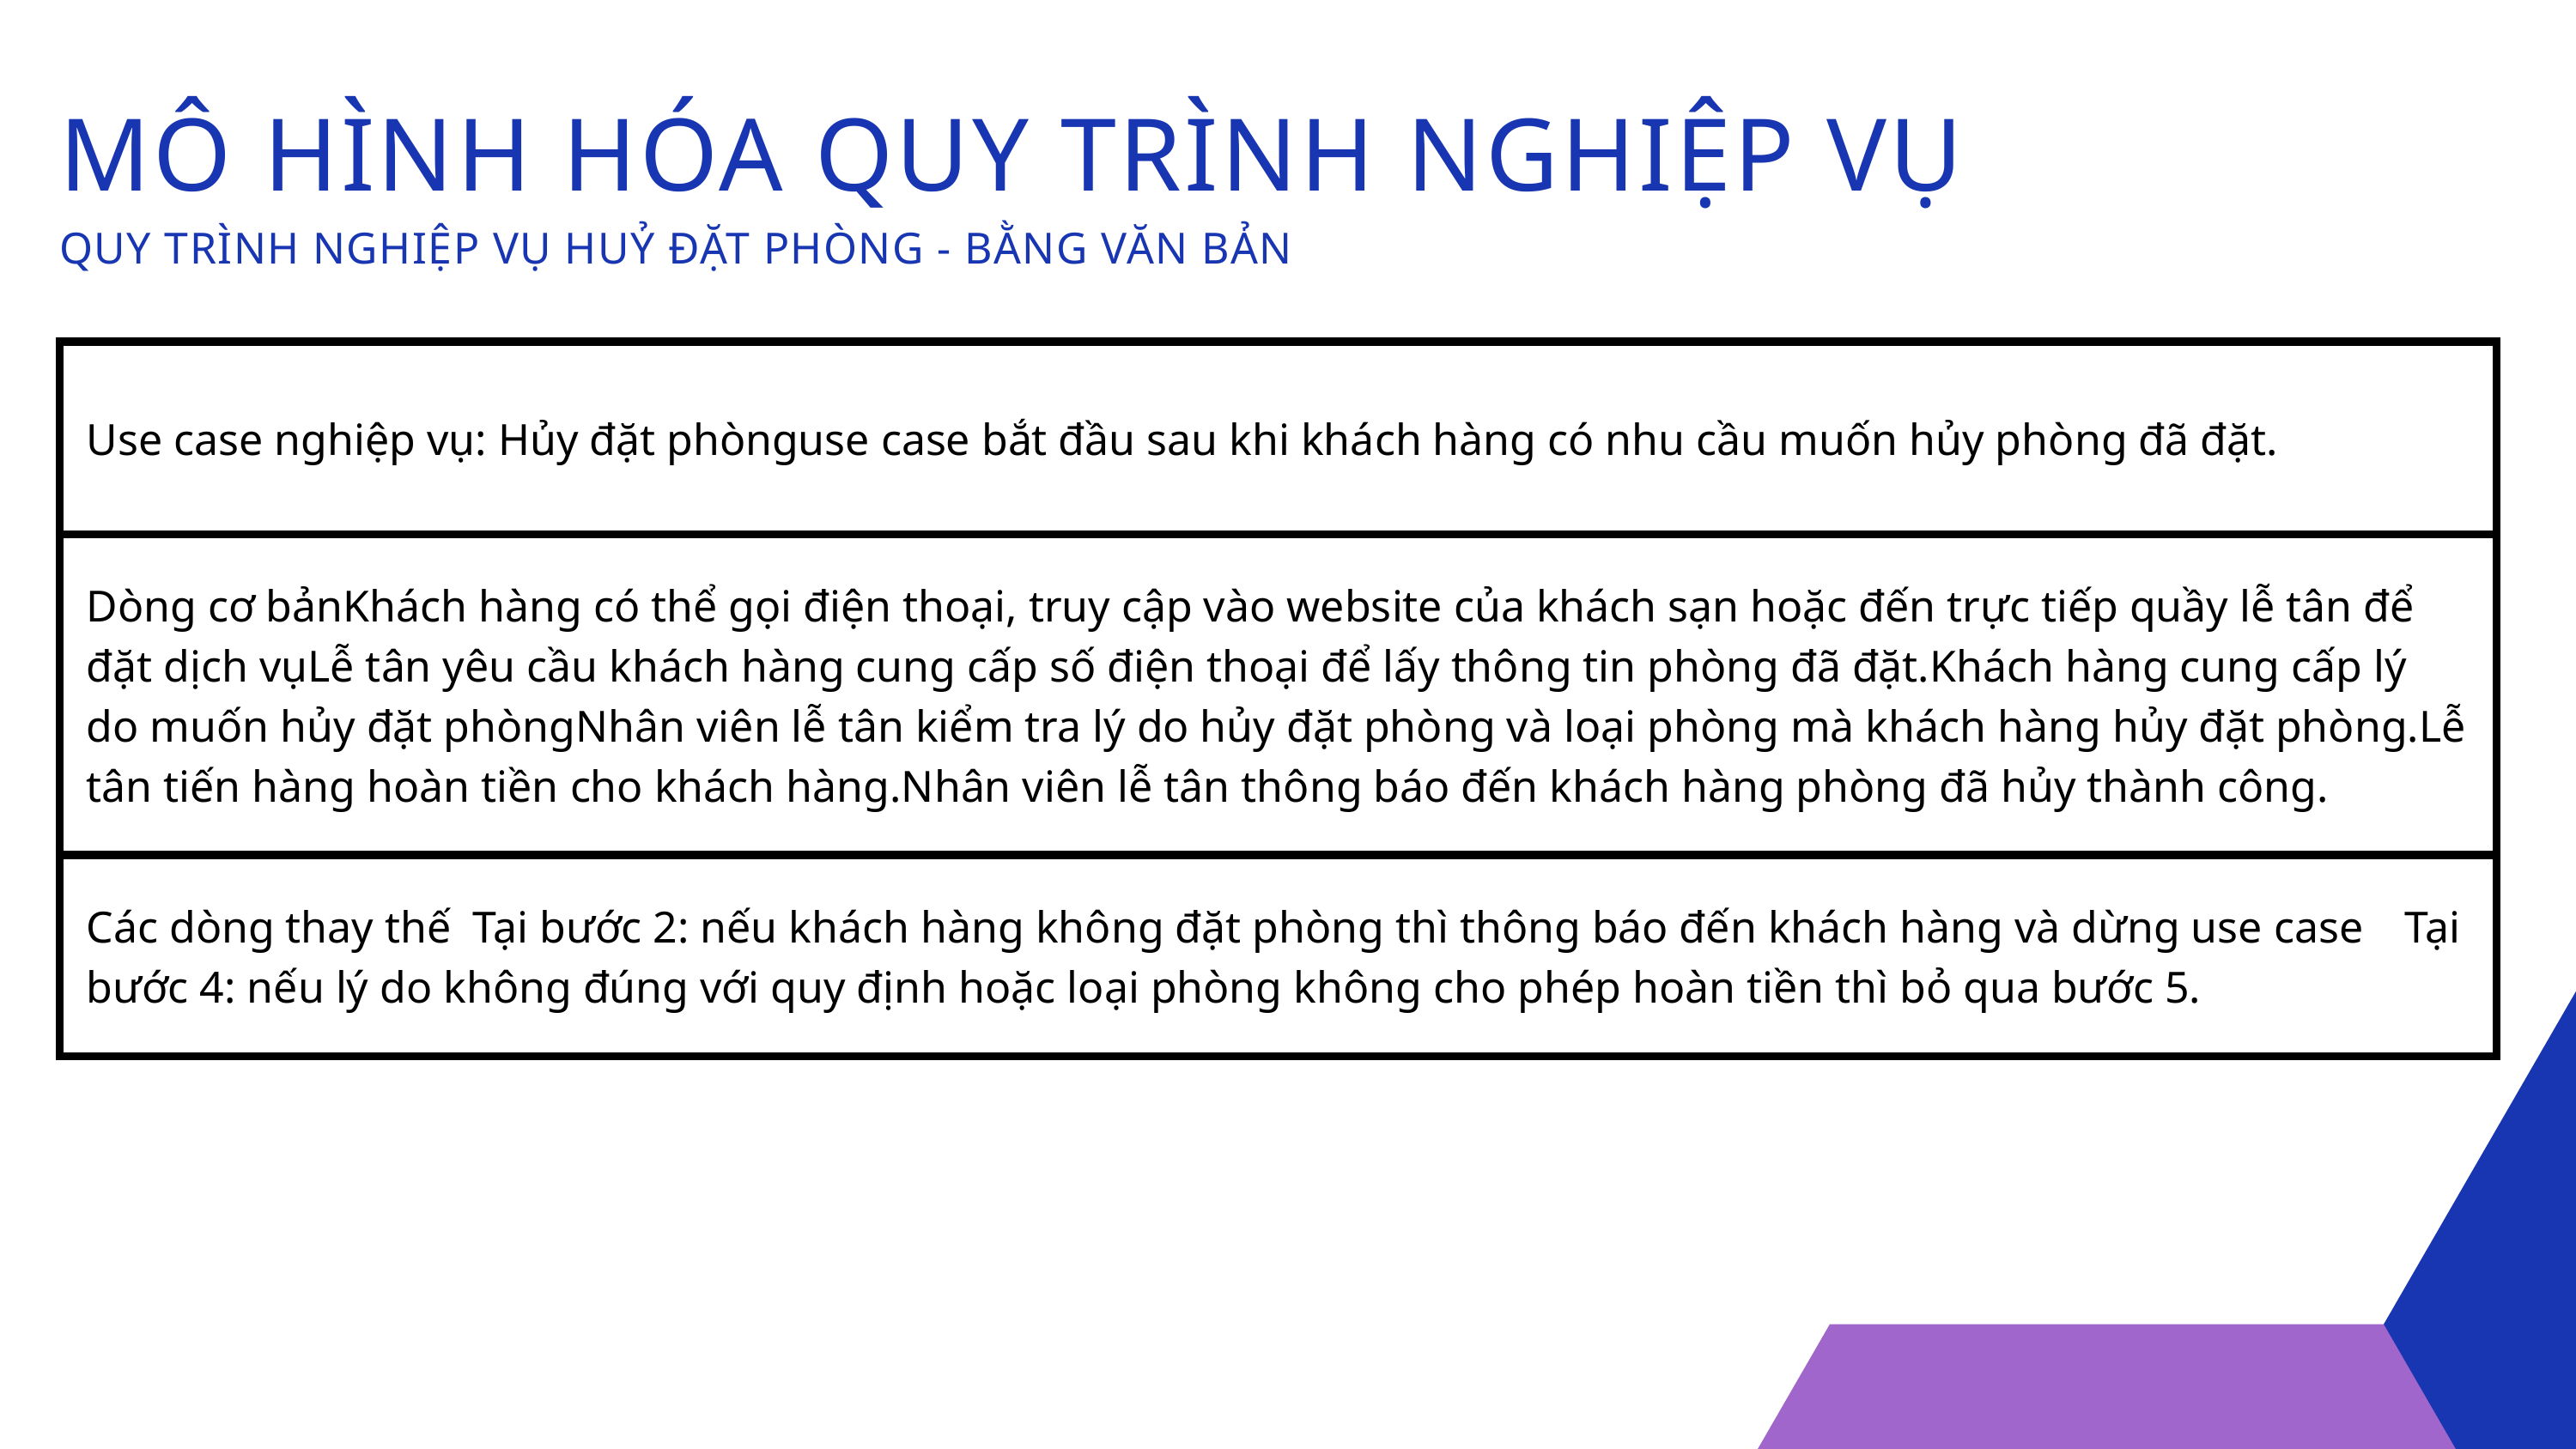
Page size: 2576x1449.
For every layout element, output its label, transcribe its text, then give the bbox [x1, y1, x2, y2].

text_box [2383, 839, 2576, 1449]
table_cell Các dòng thay thế Tại bước 2: nếu khách hàng không đặt phòng thì thông báo đến khách hàng và dừng use case Tại bước 4: nếu lý do không đúng với quy định hoặc loại phòng không cho phép hoàn tiền thì bỏ qua bước 5. [64, 859, 2379, 1052]
text_box MÔ HÌNH HÓA QUY TRÌNH NGHIỆP VỤ QUY TRÌNH NGHIỆP VỤ HUỶ ĐẶT PHÒNG - BẰNG VĂN BẢN [59, 66, 2359, 273]
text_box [1549, 1324, 2379, 1449]
table_cell Dòng cơ bảnKhách hàng có thể gọi điện thoại, truy cập vào website của khách sạn hoặc đến trực tiếp quầy lễ tân để đặt dịch vụLễ tân yêu cầu khách hàng cung cấp số điện thoại để lấy thông tin phòng đã đặt.Khách hàng cung cấp lý do muốn hủy đặt phòngNhân viên lễ tân kiểm tra lý do hủy đặt phòng và loại phòng mà khách hàng hủy đặt phòng.Lễ tân tiến hàng hoàn tiền cho khách hàng.Nhân viên lễ tân thông báo đến khách hàng phòng đã hủy thành công. [64, 538, 2493, 851]
table_header Use case nghiệp vụ: Hủy đặt phònguse case bắt đầu sau khi khách hàng có nhu cầu muốn hủy phòng đã đặt. [64, 346, 2493, 530]
